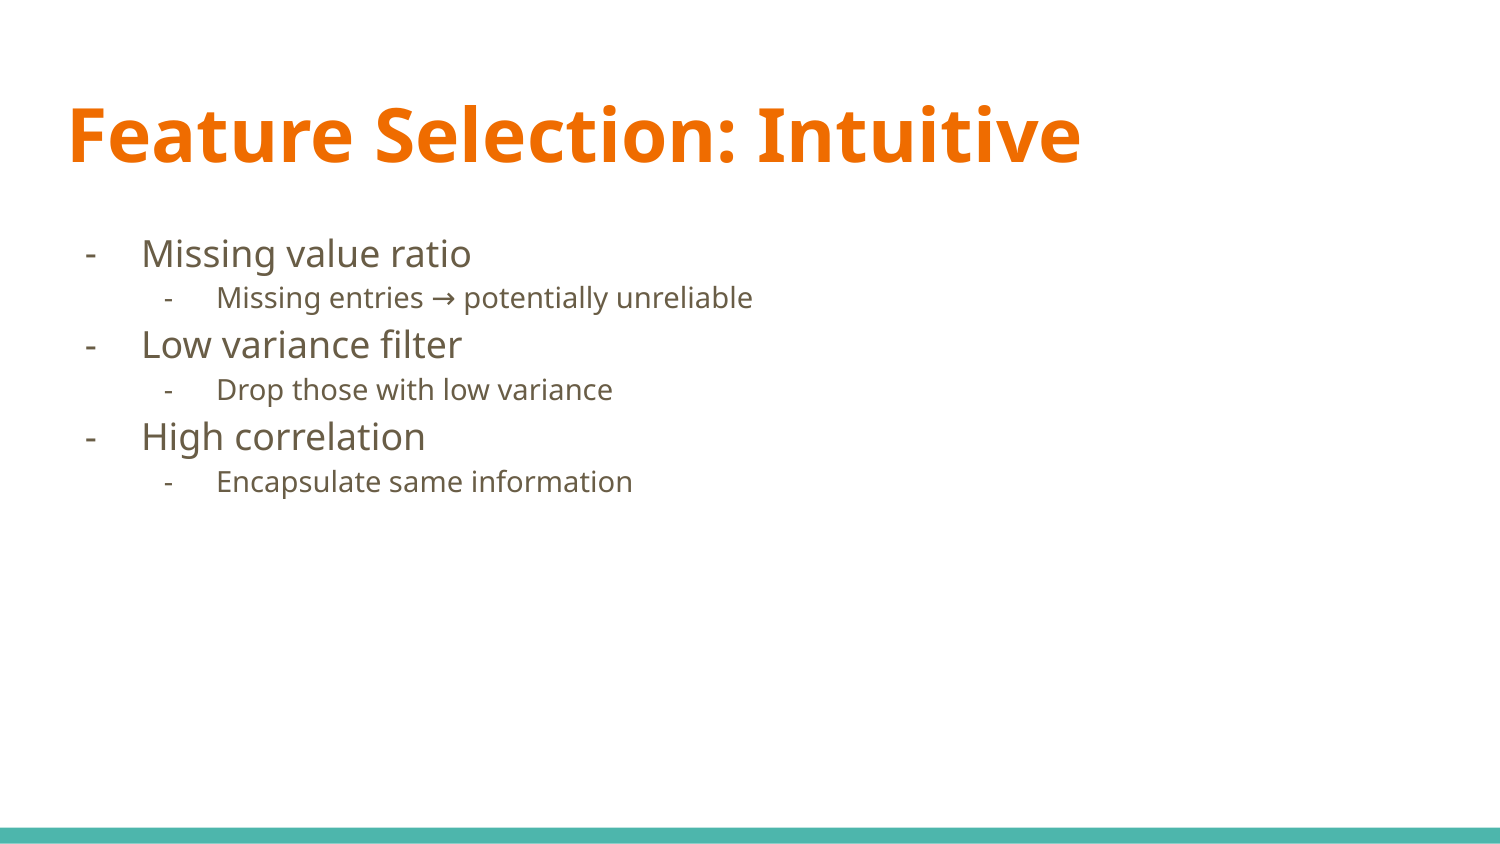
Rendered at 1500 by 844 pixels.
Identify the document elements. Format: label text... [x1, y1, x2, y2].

title Feature Selection: Intuitive [51, 72, 1449, 189]
list Missing value ratio Missing entries → potentially unreliable Low variance filter Drop those with low variance High correlation Encapsulate same information [51, 207, 1449, 750]
